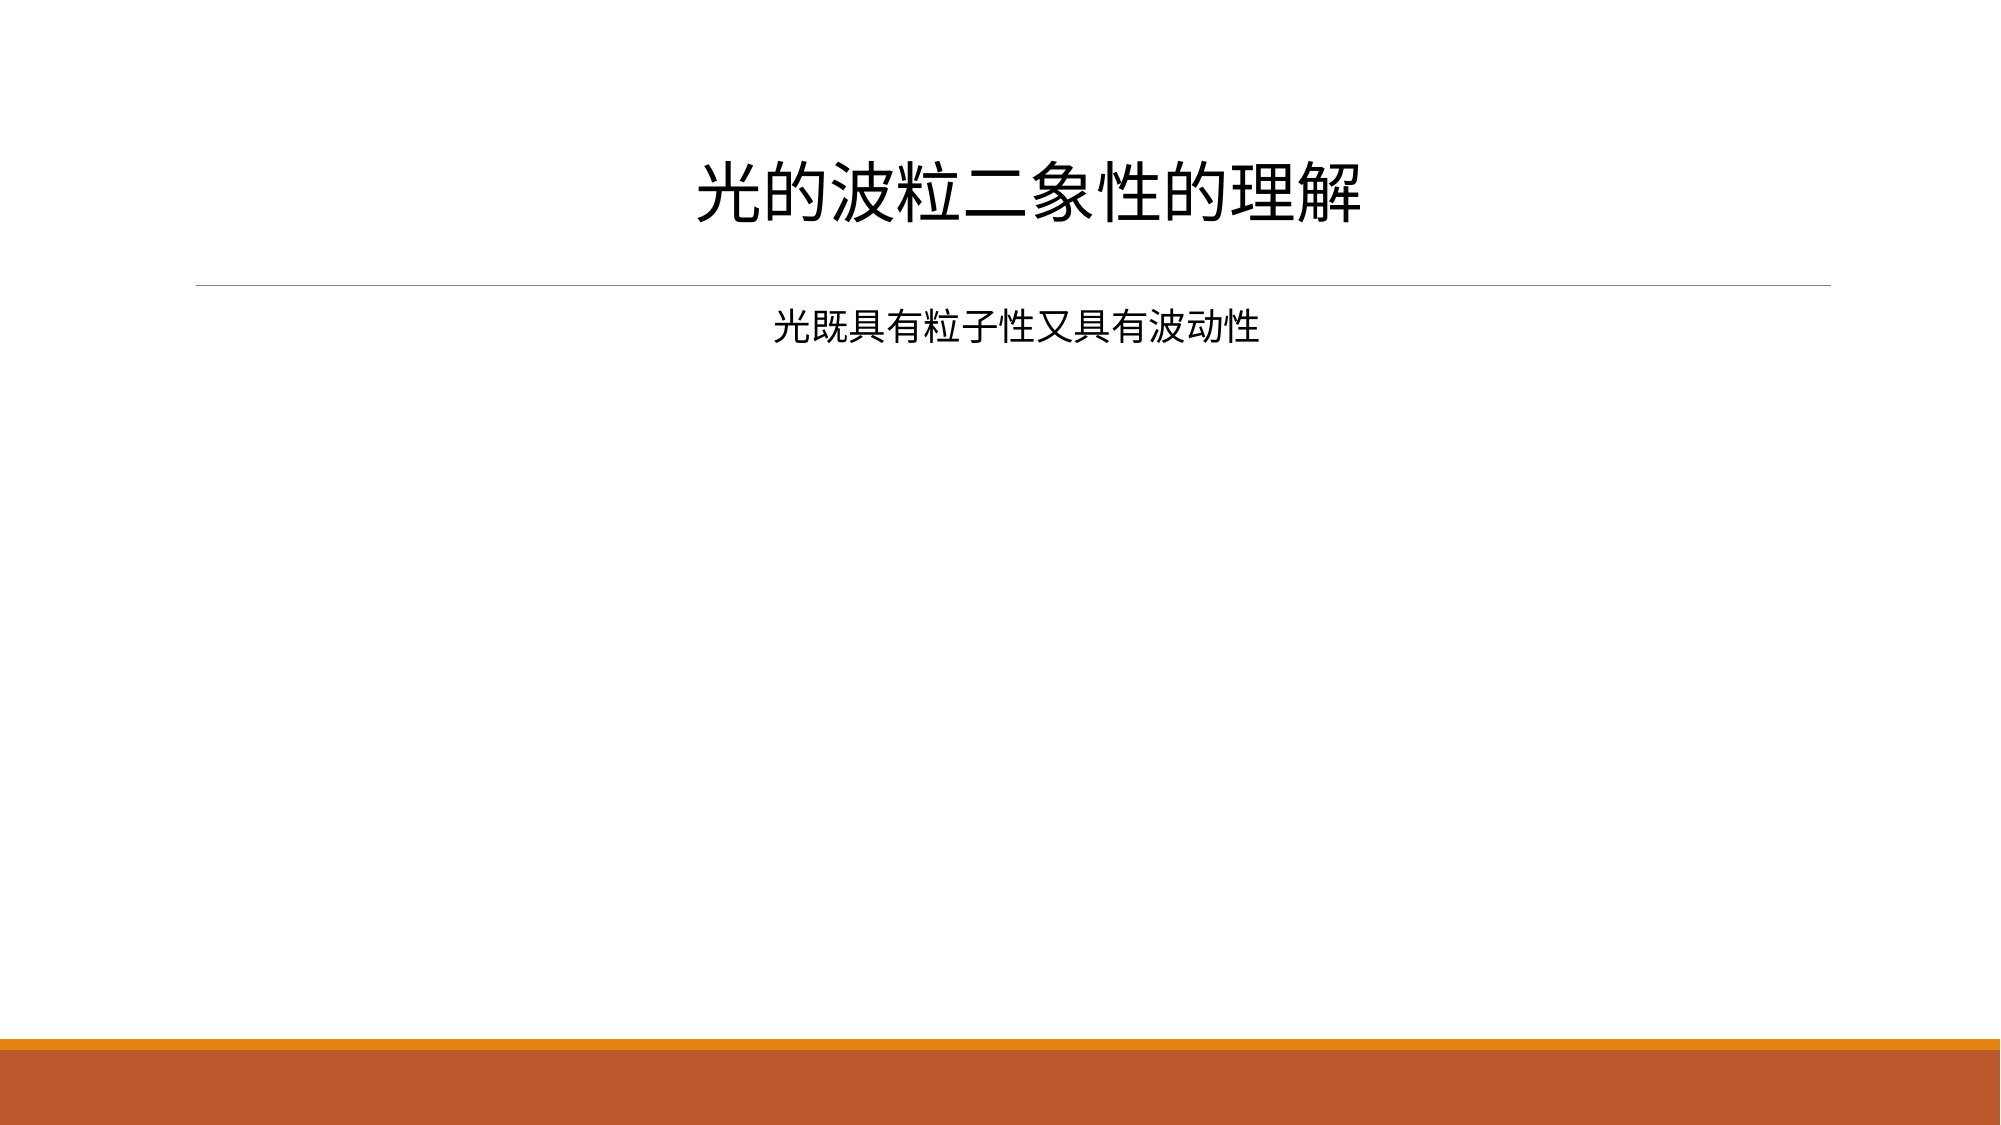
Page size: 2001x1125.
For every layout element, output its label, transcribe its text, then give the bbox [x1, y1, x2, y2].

text_box 光既具有粒子性又具有波动性 [758, 295, 1301, 356]
text_box 光的波粒二象性的理解 [681, 143, 1379, 239]
